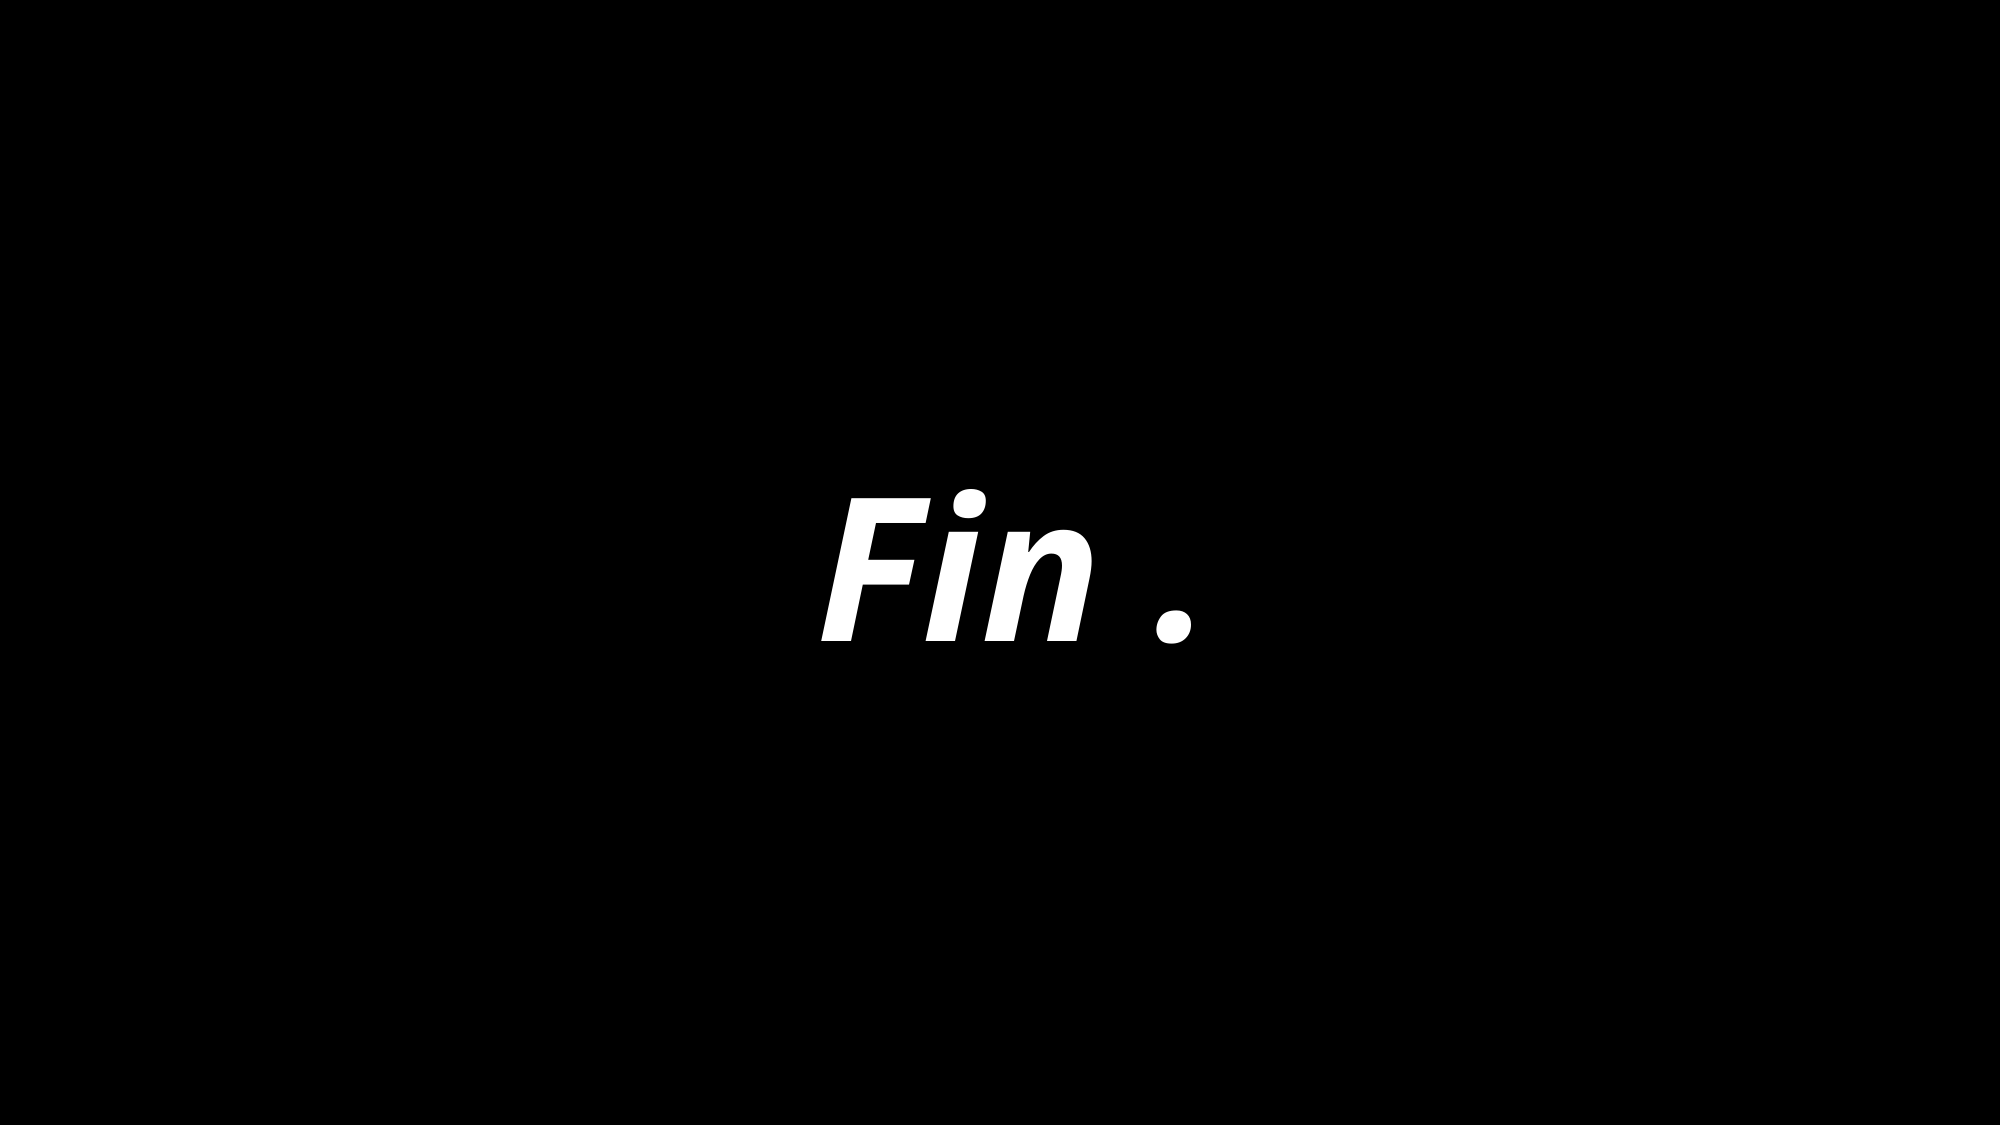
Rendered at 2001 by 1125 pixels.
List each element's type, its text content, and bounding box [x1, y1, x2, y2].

text_box [0, 0, 2000, 1125]
text_box Fin . [801, 433, 1227, 689]
